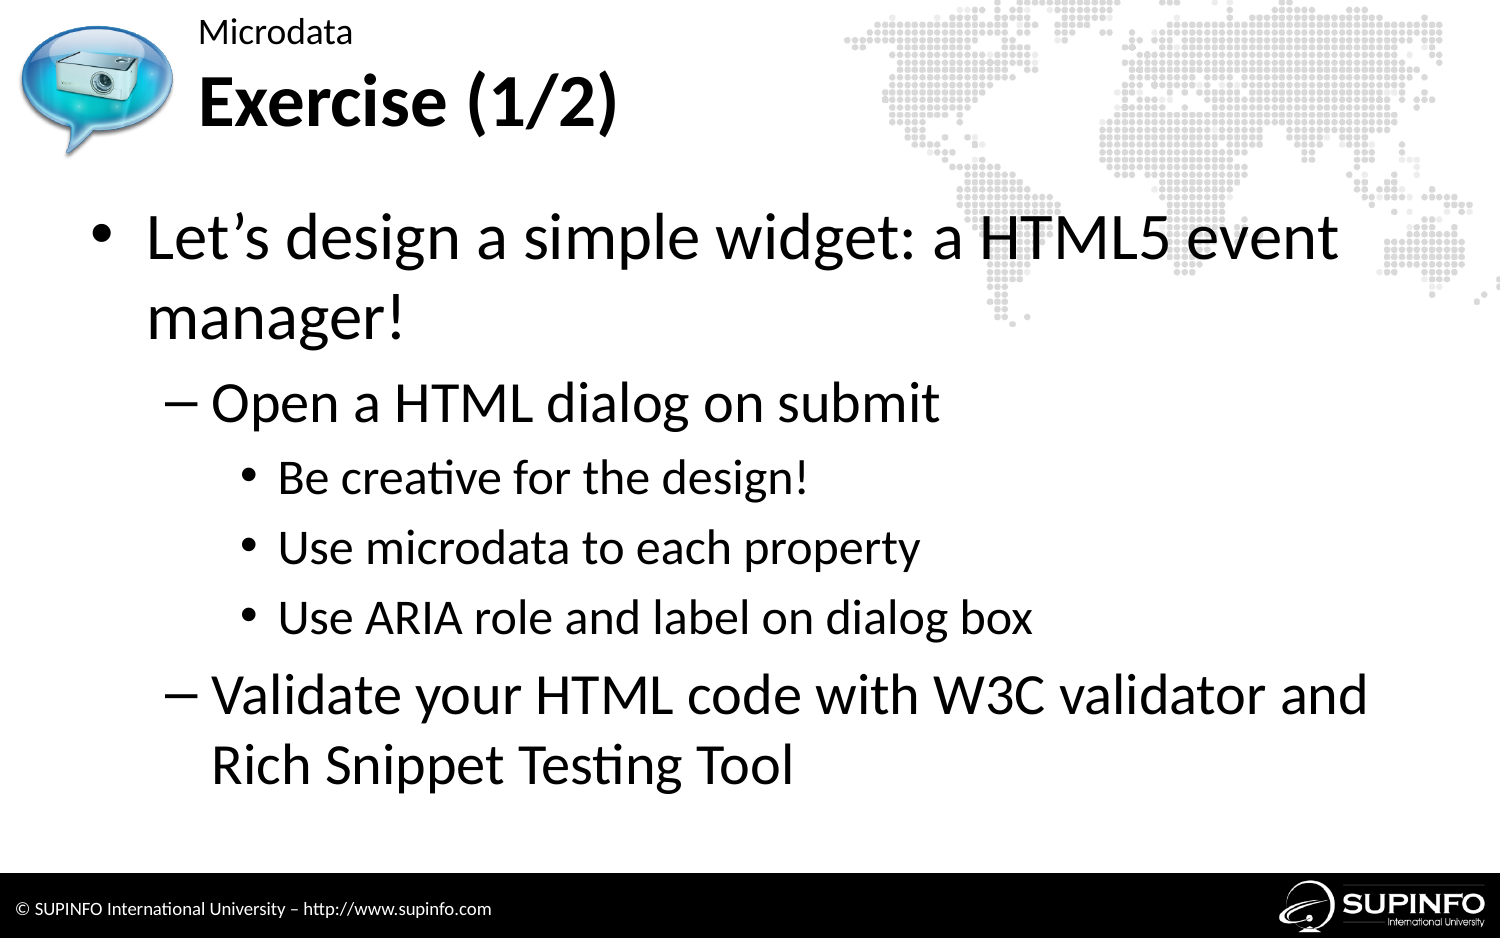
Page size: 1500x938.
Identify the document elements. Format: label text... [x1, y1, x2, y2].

picture [17, 19, 179, 162]
picture [844, 0, 1500, 327]
picture [1269, 870, 1494, 938]
text_box Exercise (1/2) [183, 56, 1459, 138]
list Let’s design a simple widget: a HTML5 event manager! Open a HTML dialog on submit Be creative for the design! Use microdata to each property Use ARIA role and label on dialog box Validate your HTML code with W3C validator and Rich Snippet Testing Tool [74, 184, 1460, 859]
text_box Microdata [183, 0, 1459, 56]
